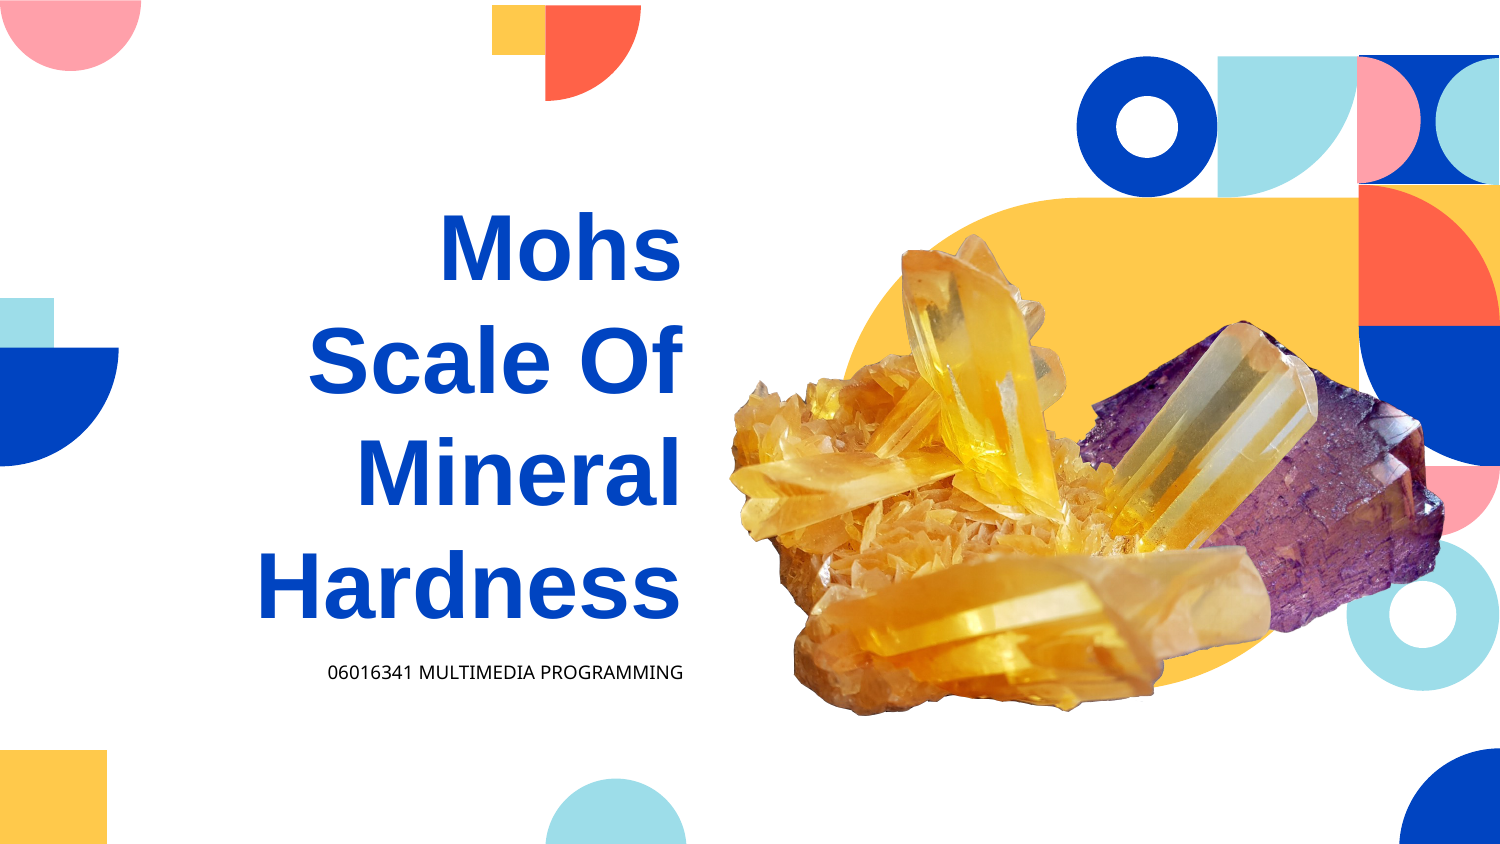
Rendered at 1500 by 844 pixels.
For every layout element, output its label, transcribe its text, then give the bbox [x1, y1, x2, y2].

text_box Mohs Scale Of Mineral Hardness [161, 181, 695, 647]
text_box 06016341 MULTIMEDIA PROGRAMMING [97, 655, 668, 690]
picture [673, 208, 1500, 779]
